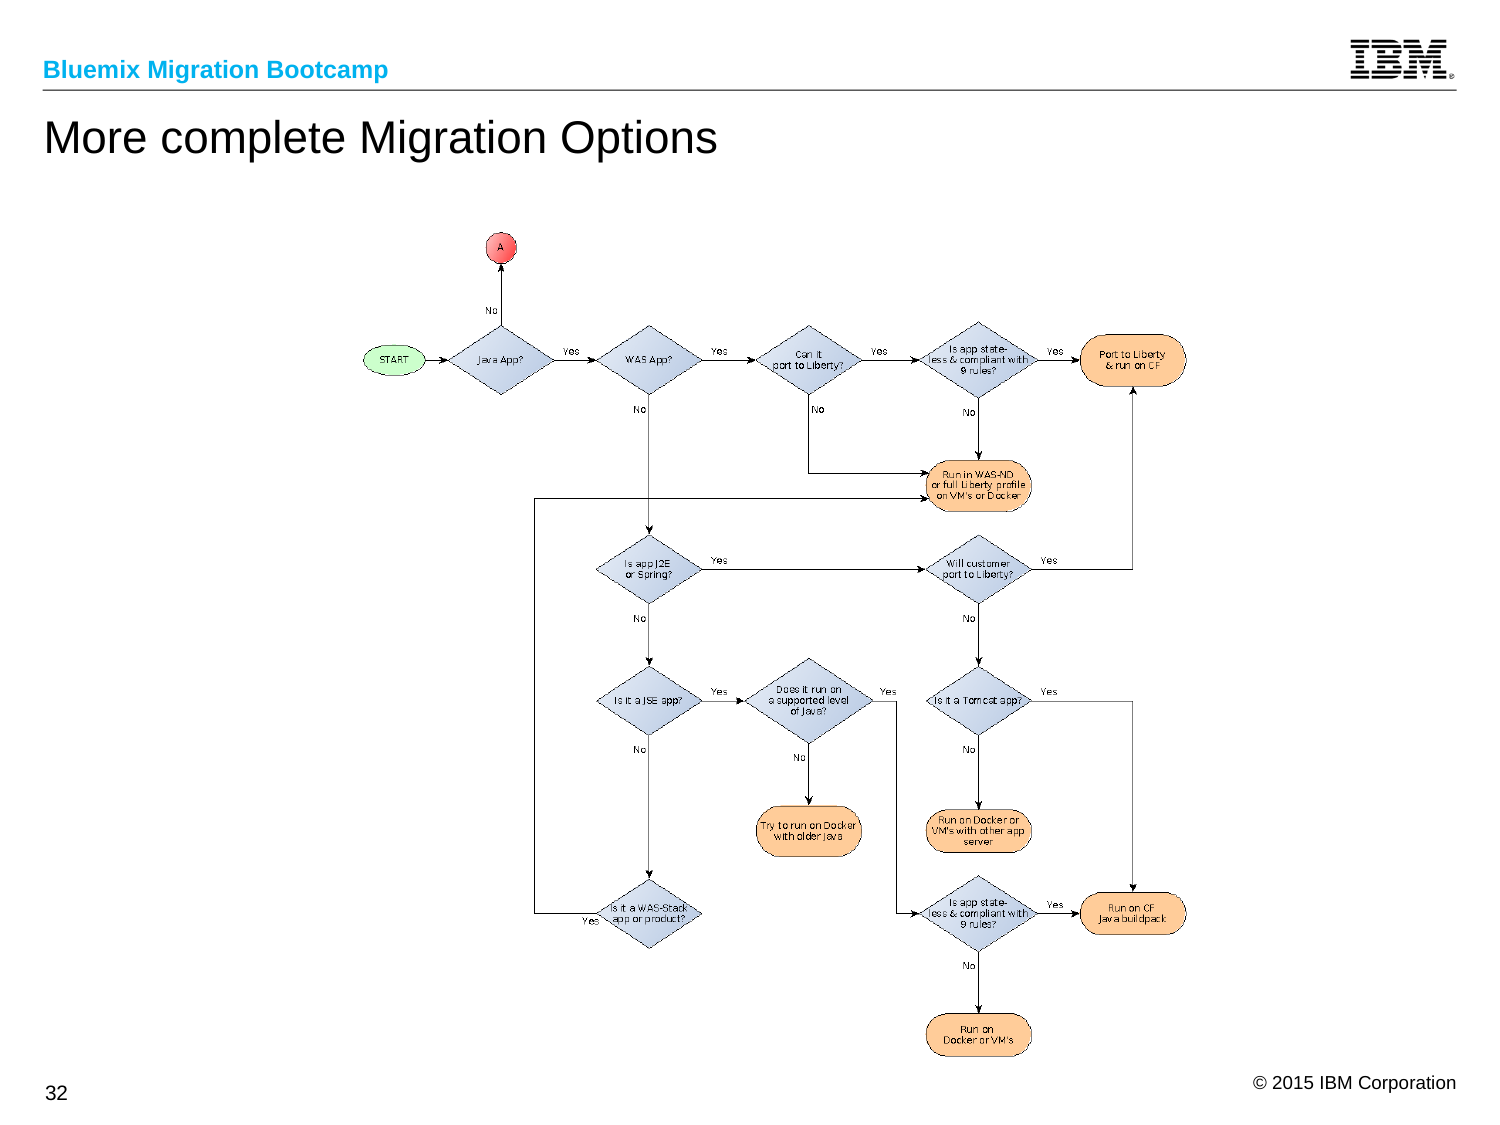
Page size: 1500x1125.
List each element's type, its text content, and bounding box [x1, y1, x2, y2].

picture [351, 220, 1197, 1067]
title More complete Migration Options [43, 100, 1464, 288]
picture [1336, 24, 1457, 91]
